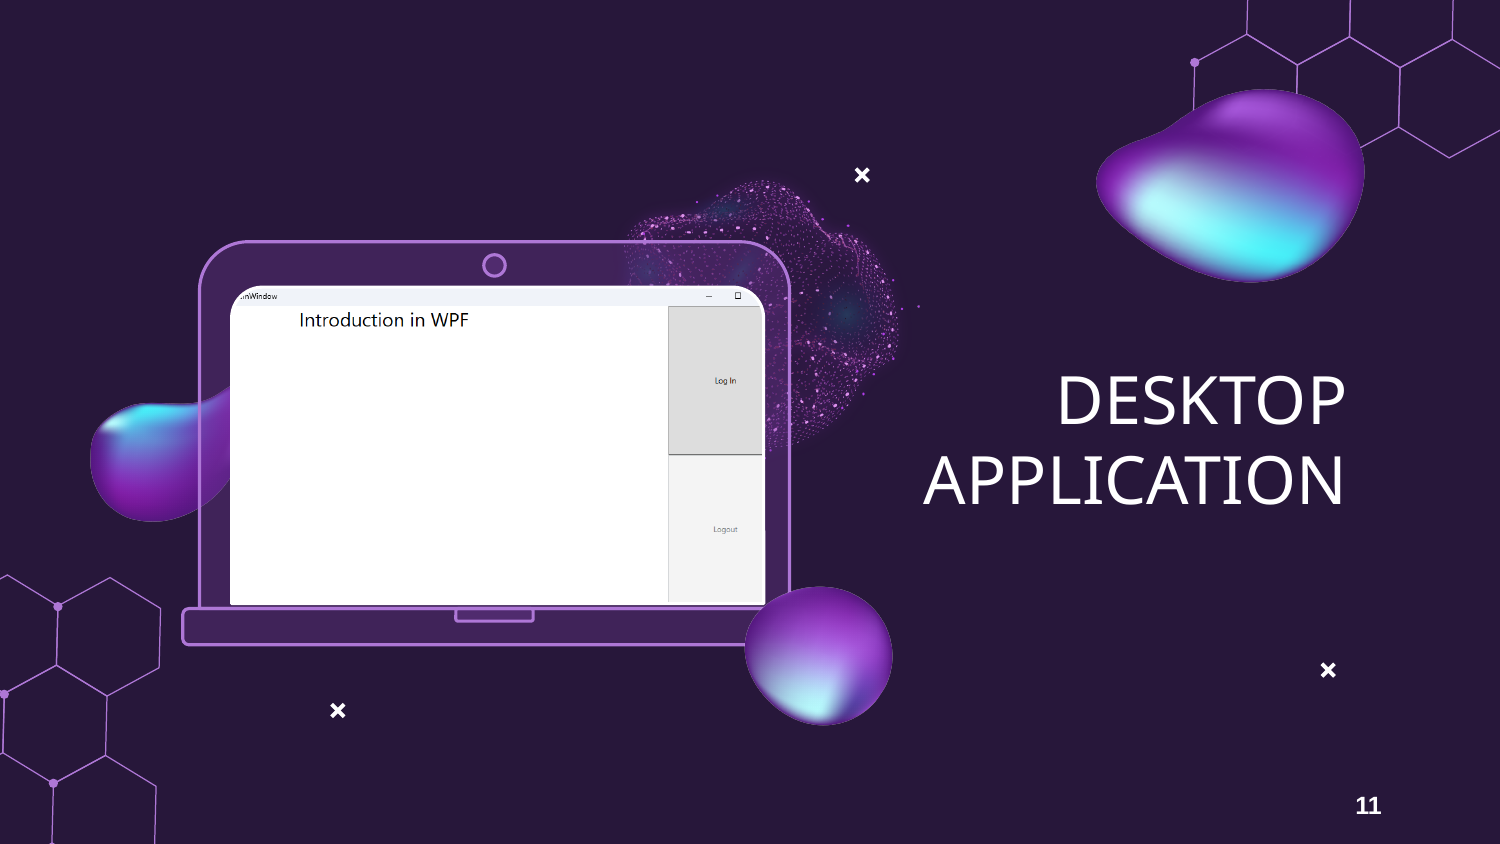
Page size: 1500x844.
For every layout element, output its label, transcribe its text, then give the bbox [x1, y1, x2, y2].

picture [231, 286, 920, 753]
picture [70, 381, 182, 545]
picture [1069, 13, 1403, 338]
picture [595, 104, 959, 463]
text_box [182, 241, 807, 645]
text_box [855, 168, 869, 182]
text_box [1321, 663, 1335, 677]
title DESKTOP APPLICATION [818, 356, 1363, 534]
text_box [331, 703, 345, 717]
slide_number 11 [1059, 782, 1397, 828]
